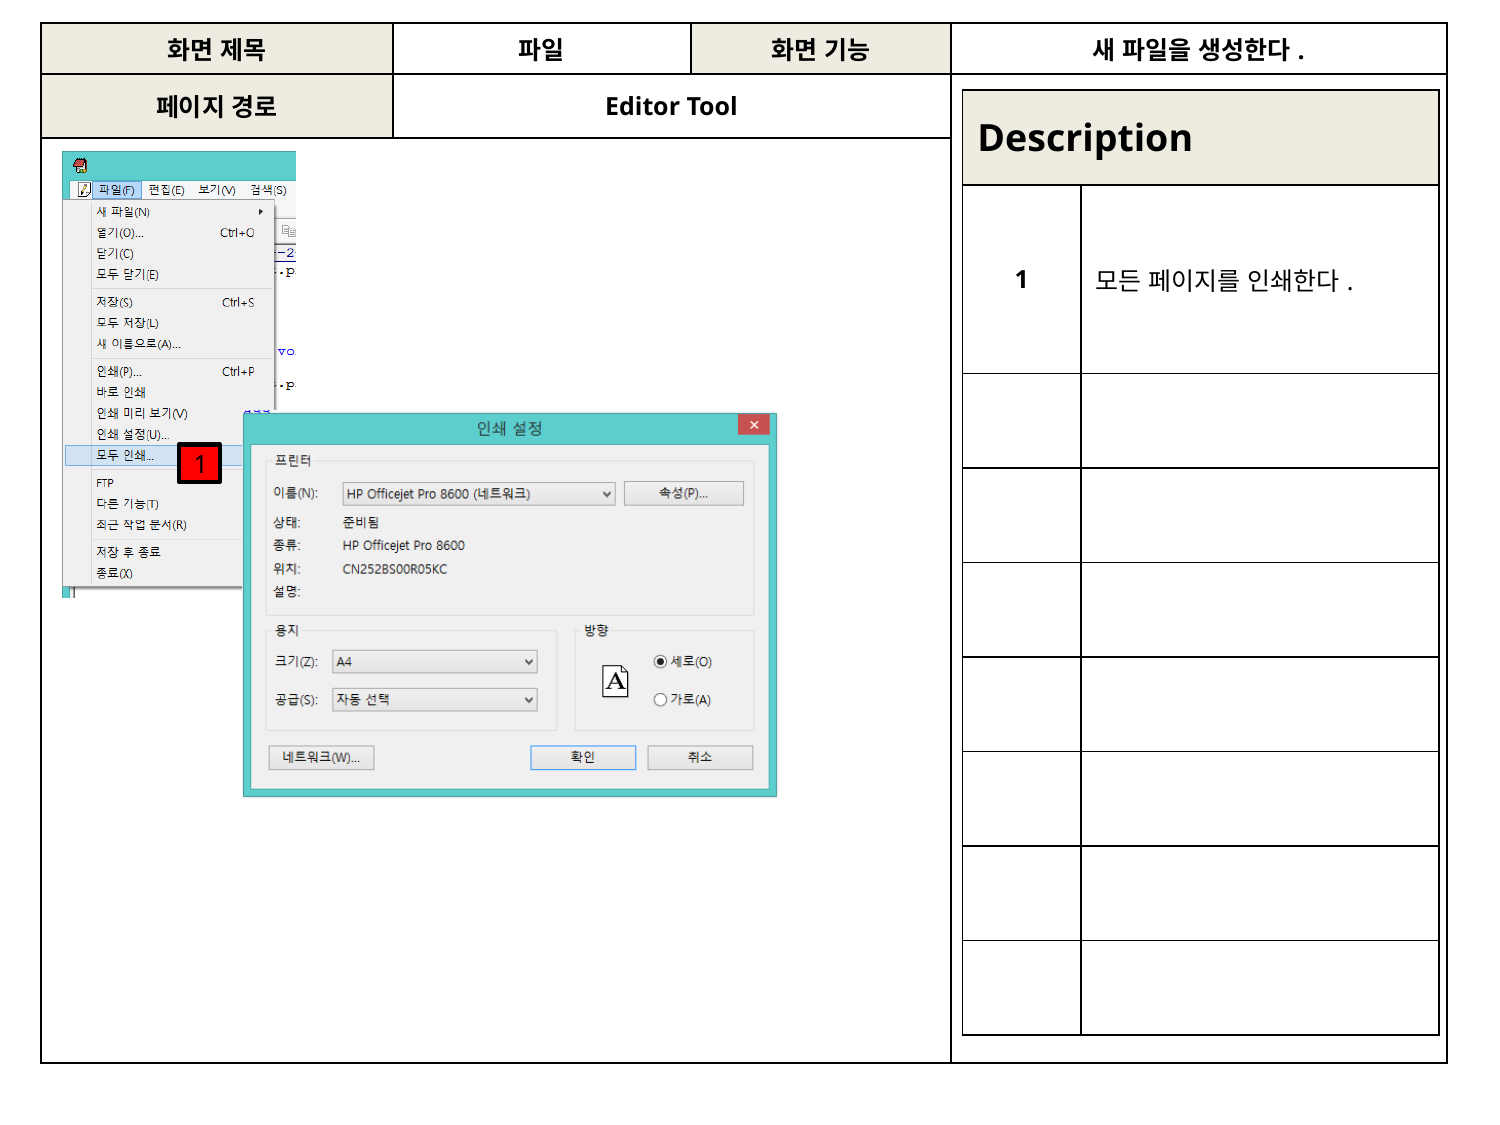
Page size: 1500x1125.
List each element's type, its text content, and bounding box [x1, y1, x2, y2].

table_cell [963, 469, 1080, 562]
table_header Description [963, 91, 1438, 184]
table_cell [963, 847, 1080, 940]
table_cell [1082, 941, 1438, 1034]
table_cell [1082, 658, 1438, 751]
table_cell [963, 941, 1080, 1034]
table_cell [1082, 469, 1438, 562]
table_cell Editor Tool [394, 75, 950, 137]
table_cell [42, 139, 950, 1062]
table_cell [1082, 563, 1438, 656]
picture [61, 150, 780, 799]
table_header 파일 [394, 24, 690, 73]
table_cell 1 [963, 186, 1080, 373]
table_cell [1082, 847, 1438, 940]
table_cell [963, 563, 1080, 656]
table_header 새 파일을 생성한다. [952, 24, 1446, 73]
table_cell 페이지 경로 [42, 75, 392, 137]
table_header 화면 기능 [692, 24, 950, 73]
table_cell [963, 658, 1080, 751]
table_cell [963, 752, 1080, 845]
table_header 화면 제목 [42, 24, 392, 73]
table_cell [1082, 374, 1438, 467]
table_cell [963, 374, 1080, 467]
table_cell [1082, 752, 1438, 845]
table_cell 모든 페이지를 인쇄한다. [1082, 186, 1438, 373]
table_cell [952, 75, 1446, 1062]
